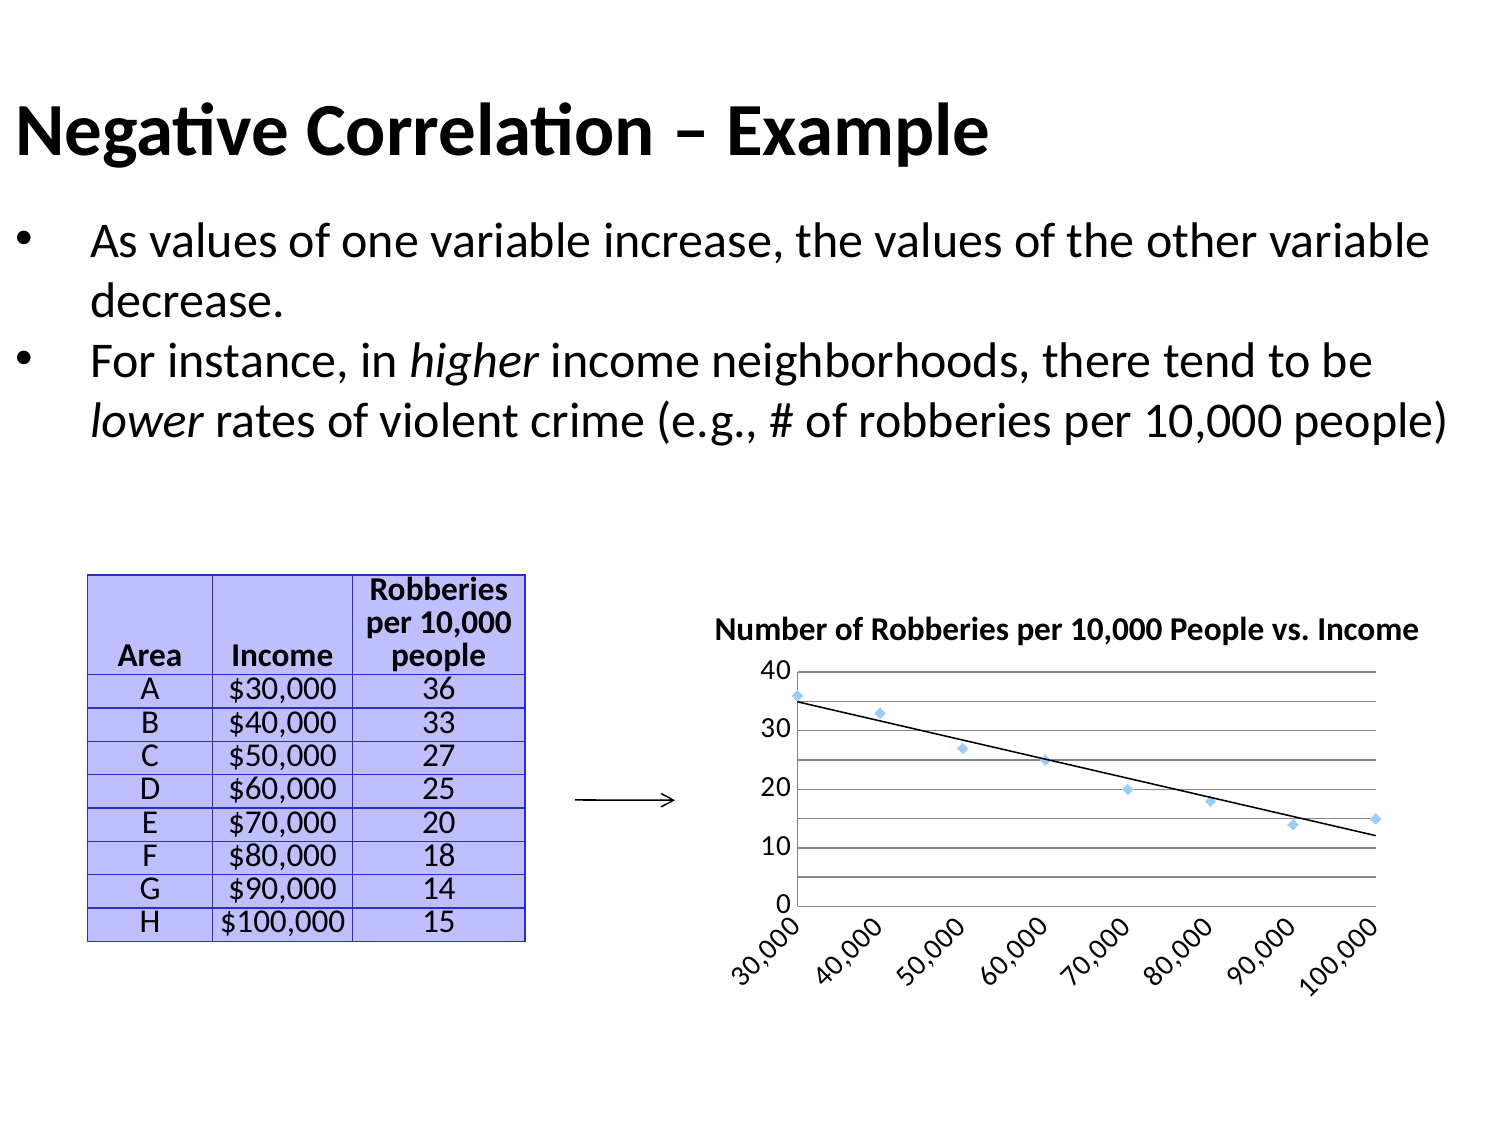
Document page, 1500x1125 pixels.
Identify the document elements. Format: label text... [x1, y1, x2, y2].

table_header Robberies per 10,000 people [353, 576, 524, 674]
table_cell $30,000 [213, 675, 352, 707]
table_cell 36 [353, 675, 524, 707]
table_cell $60,000 [213, 775, 352, 807]
table_cell G [88, 875, 212, 907]
table_cell 18 [353, 842, 524, 874]
text_box As values of one variable increase, the values of the other variable decrease. For instance, in higher income neighborhoods, there tend to be lower rates of violent crime (e.g., # of robberies per 10,000 people) [0, 199, 1500, 513]
text_box Negative Correlation – Example [0, 62, 1425, 188]
table_cell E [88, 809, 212, 841]
table_cell $100,000 [213, 909, 352, 941]
table_cell 20 [353, 809, 524, 841]
table_header Area [88, 576, 212, 674]
table_cell $90,000 [213, 875, 352, 907]
table_cell 15 [353, 909, 524, 941]
table_cell C [88, 742, 212, 774]
table_cell $80,000 [213, 842, 352, 874]
table_cell 27 [353, 742, 524, 774]
table_cell 33 [353, 709, 524, 741]
table_cell $50,000 [213, 742, 352, 774]
table_cell 14 [353, 875, 524, 907]
table_cell B [88, 709, 212, 741]
table_cell D [88, 775, 212, 807]
table_cell $70,000 [213, 809, 352, 841]
table_cell A [88, 675, 212, 707]
table_header Income [213, 576, 352, 674]
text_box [699, 599, 1451, 1013]
table_cell H [88, 909, 212, 941]
table_cell $40,000 [213, 709, 352, 741]
table_cell 25 [353, 775, 524, 807]
table_cell F [88, 842, 212, 874]
